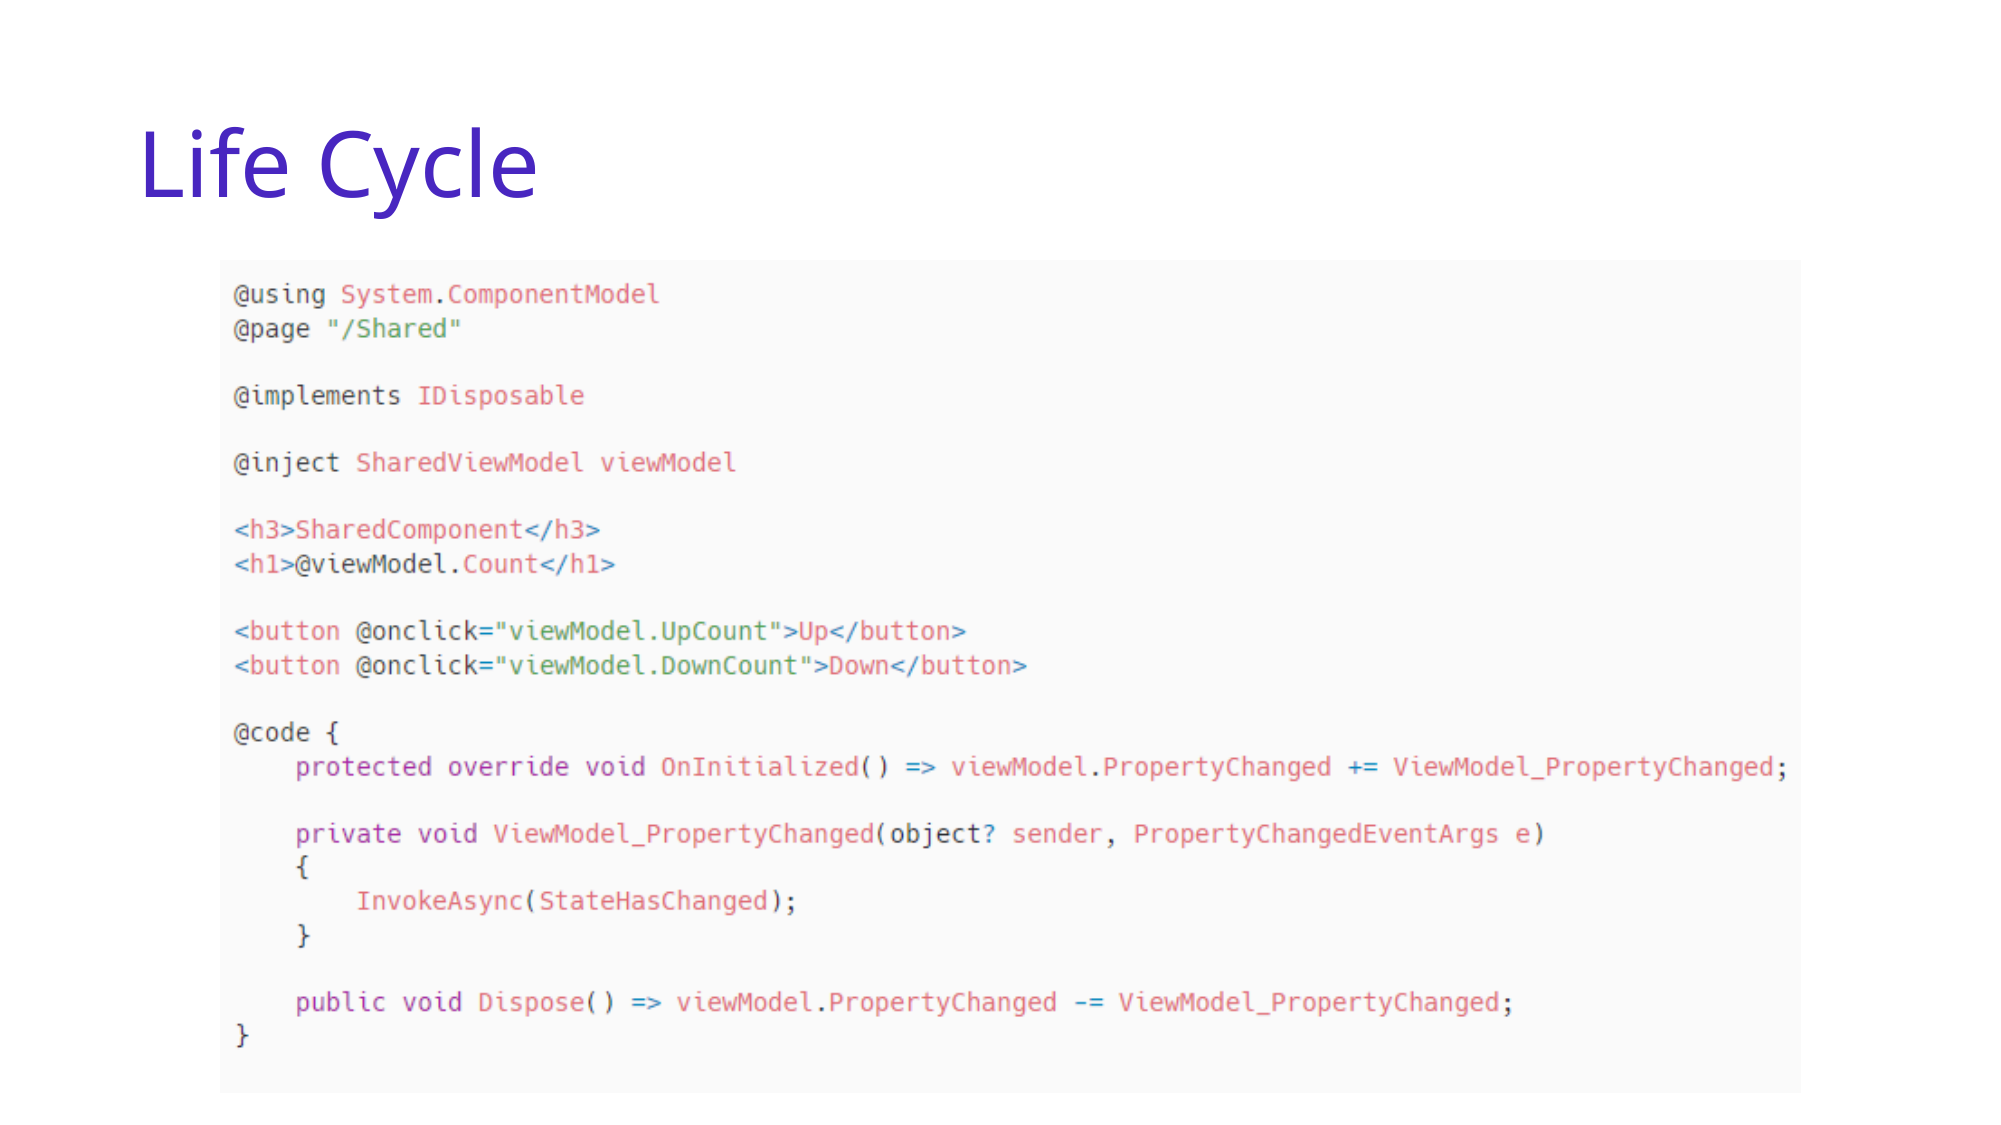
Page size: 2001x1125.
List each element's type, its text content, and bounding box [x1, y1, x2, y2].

picture [220, 260, 1801, 1093]
title Life Cycle [137, 59, 1862, 277]
